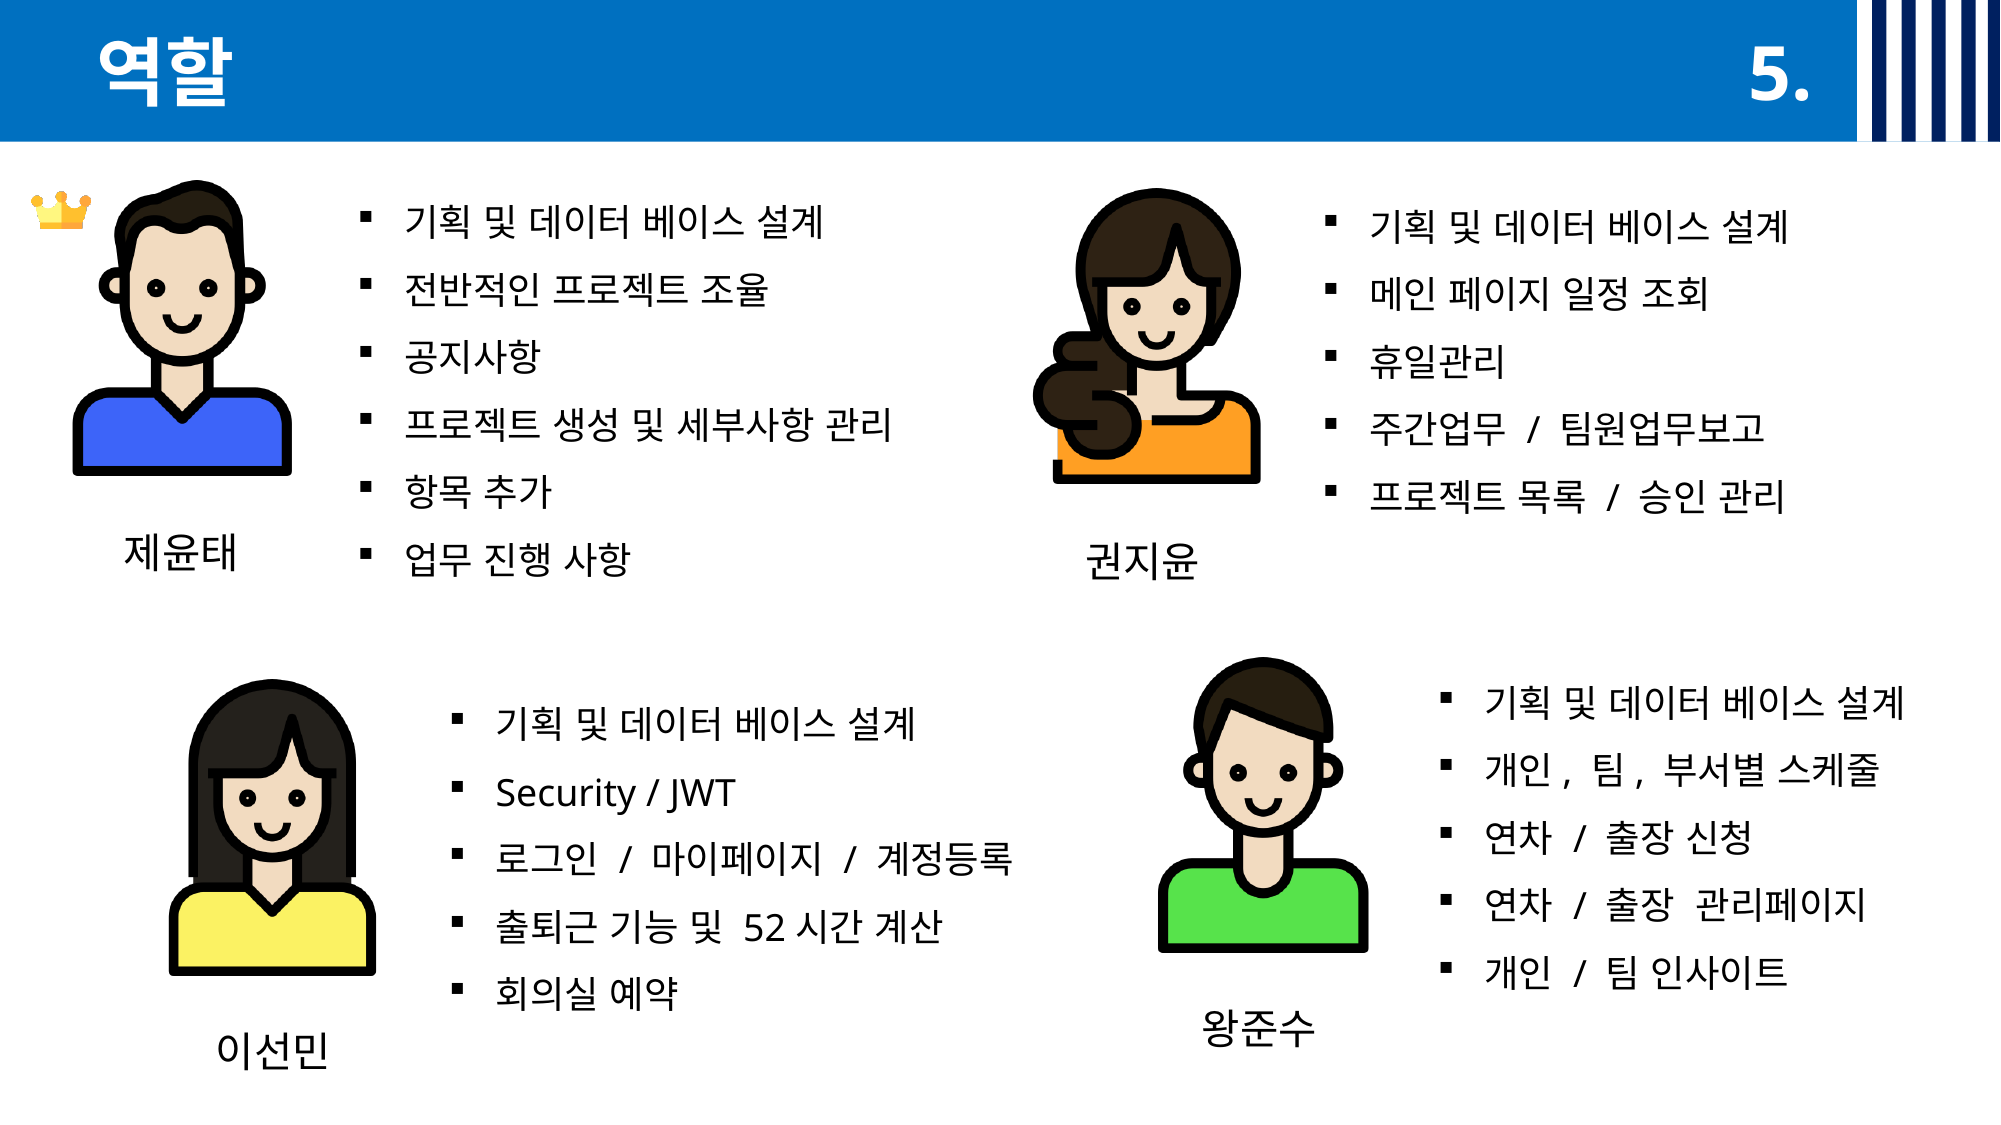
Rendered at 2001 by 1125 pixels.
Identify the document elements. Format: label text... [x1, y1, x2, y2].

text_box [1960, 0, 1977, 143]
text_box [0, 0, 1856, 143]
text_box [1114, 657, 1411, 1061]
text_box \ [1977, 0, 1987, 143]
text_box \ [1887, 0, 1901, 143]
text_box \ [1856, 0, 1871, 143]
text_box 기획 및 데이터 베이스 설계 메인 페이지 일정 조회 휴일관리 주간업무 / 팀원업무보고 프로젝트 목록 / 승인 관리 [1307, 173, 1838, 526]
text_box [998, 188, 1295, 594]
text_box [34, 180, 330, 585]
text_box \ [1917, 0, 1930, 143]
text_box 기획 및 데이터 베이스 설계 Security / JWT 로그인 / 마이페이지 / 계정등록 출퇴근 기능 및 52시간 계산 회의실 예약 [433, 671, 1056, 1024]
text_box [1871, 0, 1887, 143]
text_box 역할 [60, 17, 272, 123]
text_box 기획 및 데이터 베이스 설계 개인, 팀, 부서별 스케줄 연차 / 출장 신청 연차 / 출장 관리페이지 개인 / 팀 인사이트 [1422, 649, 1953, 1003]
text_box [124, 679, 420, 1084]
text_box [1987, 0, 2000, 143]
text_box \ [1947, 0, 1960, 143]
picture [30, 180, 90, 240]
text_box 5. [1721, 17, 1842, 123]
text_box [1930, 0, 1947, 143]
text_box [1901, 0, 1917, 143]
text_box 기획 및 데이터 베이스 설계 전반적인 프로젝트 조율 공지사항 프로젝트 생성 및 세부사항 관리 항목 추가 업무 진행 사항 [342, 169, 965, 590]
